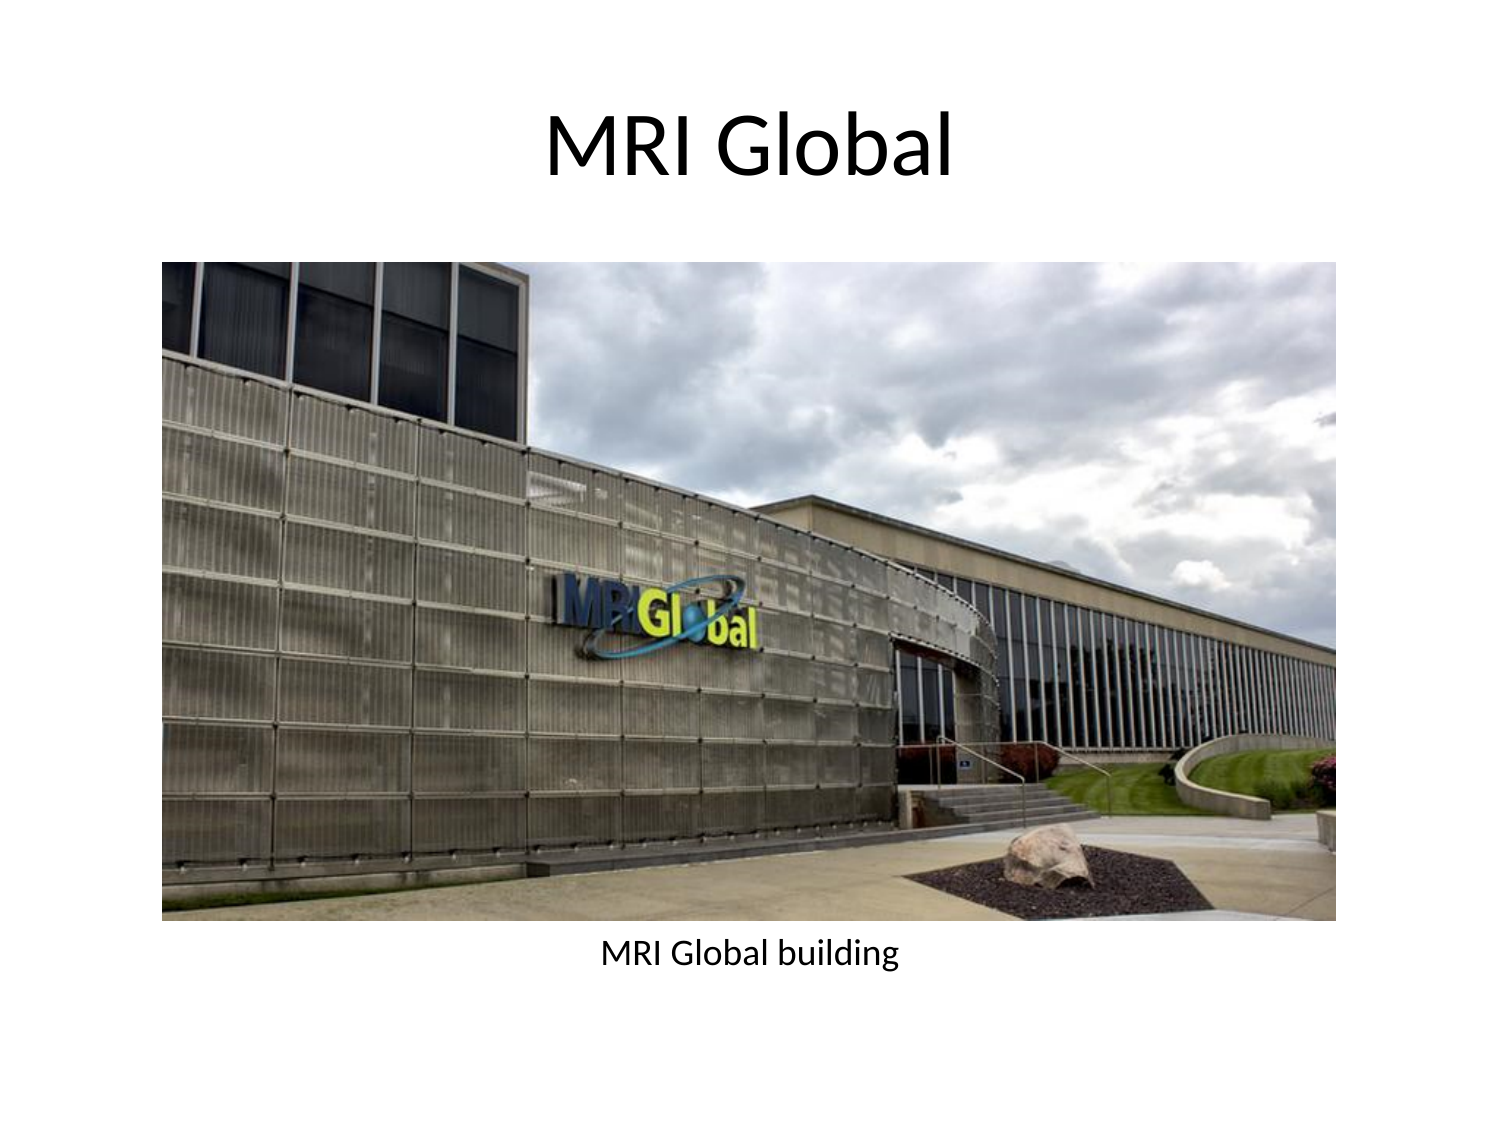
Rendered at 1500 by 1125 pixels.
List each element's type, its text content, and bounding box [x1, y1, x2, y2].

picture [162, 262, 1336, 921]
title MRI Global [75, 45, 1425, 233]
text_box MRI Global building [74, 920, 1425, 1005]
